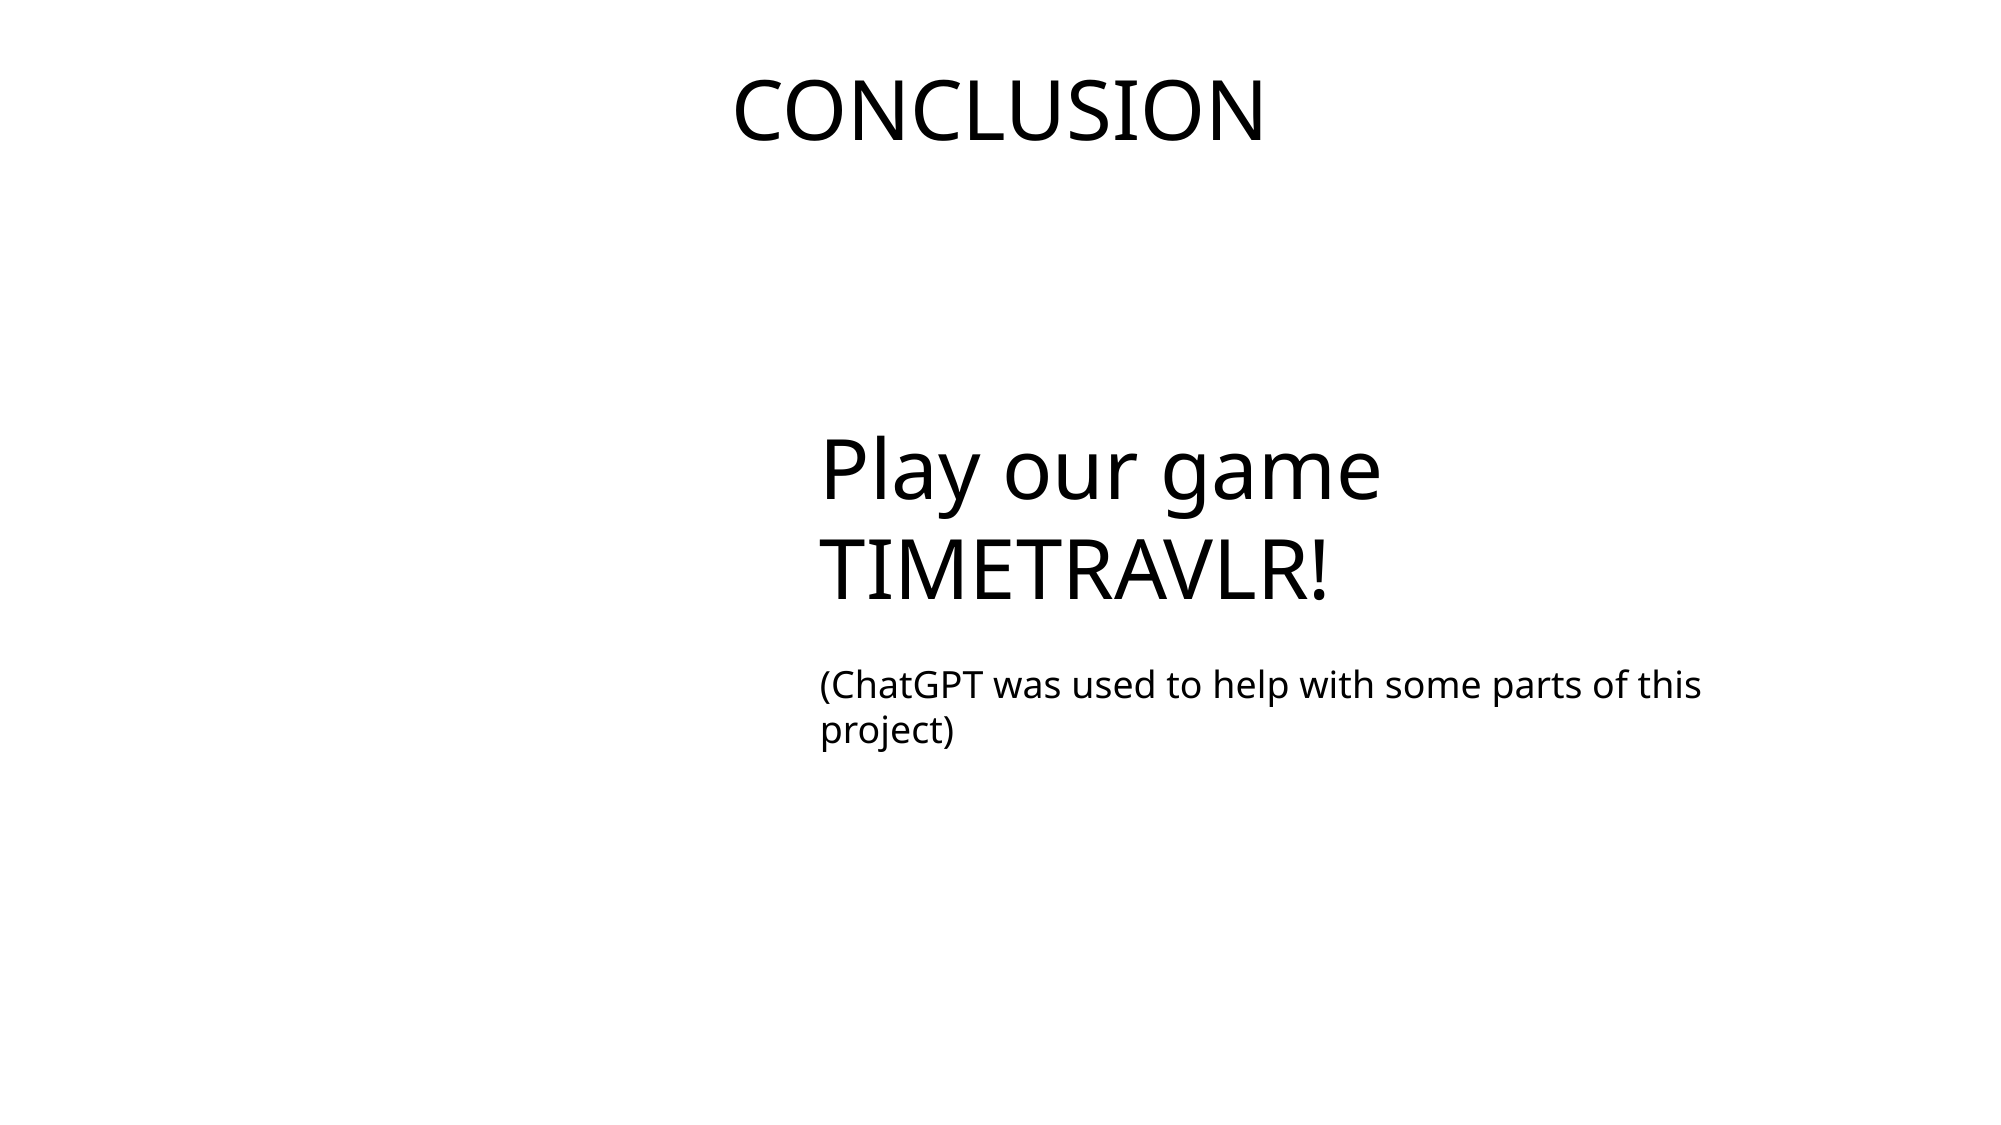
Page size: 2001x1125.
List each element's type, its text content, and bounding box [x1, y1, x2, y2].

text_box Play our game TIMETRAVLR! (ChatGPT was used to help with some parts of this project) [805, 408, 1806, 759]
text_box CONCLUSION [694, 50, 1306, 165]
